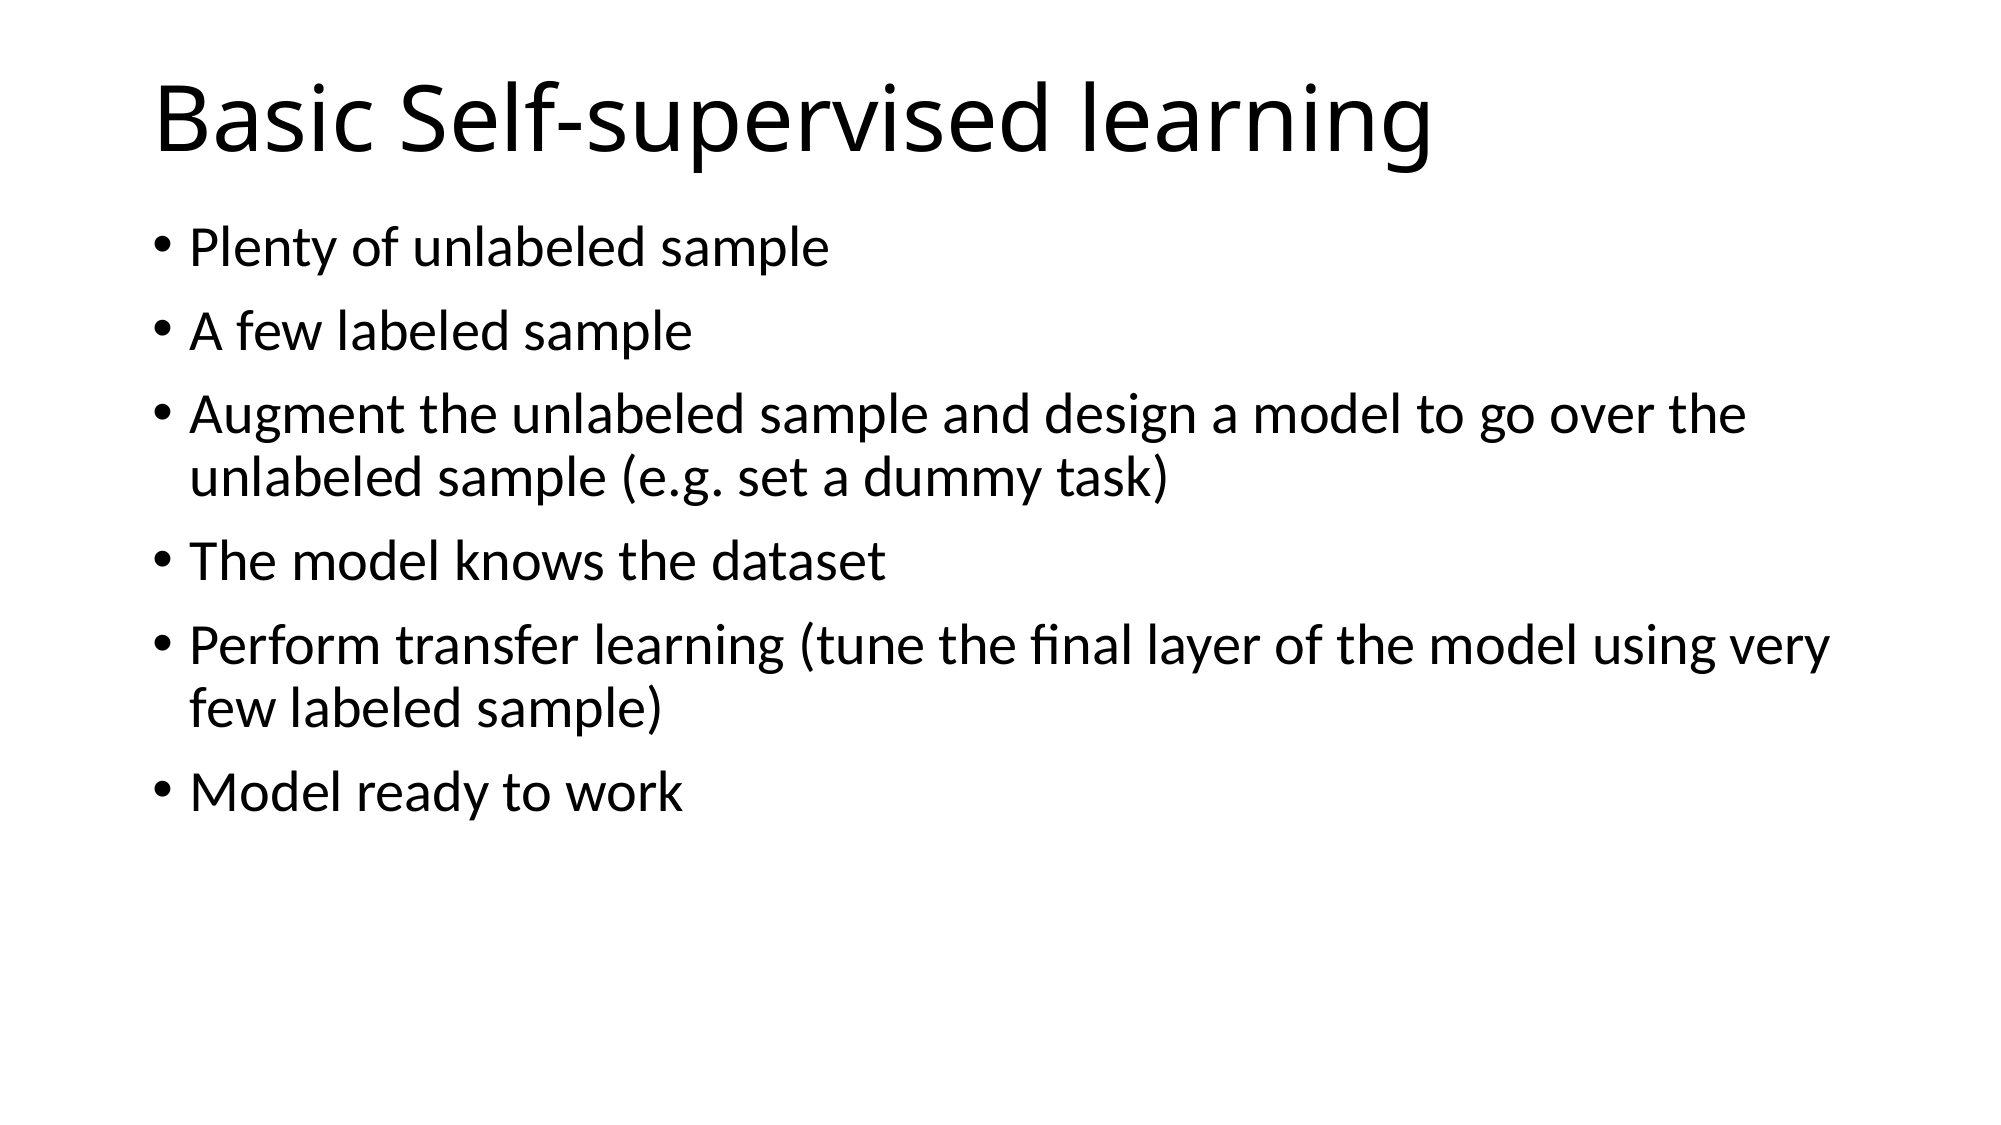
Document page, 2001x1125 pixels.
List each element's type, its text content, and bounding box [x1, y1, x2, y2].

list Plenty of unlabeled sample A few labeled sample Augment the unlabeled sample and design a model to go over the unlabeled sample (e.g. set a dummy task) The model knows the dataset Perform transfer learning (tune the final layer of the model using very few labeled sample) Model ready to work [137, 208, 1863, 1045]
title Basic Self-supervised learning [137, 59, 1863, 184]
